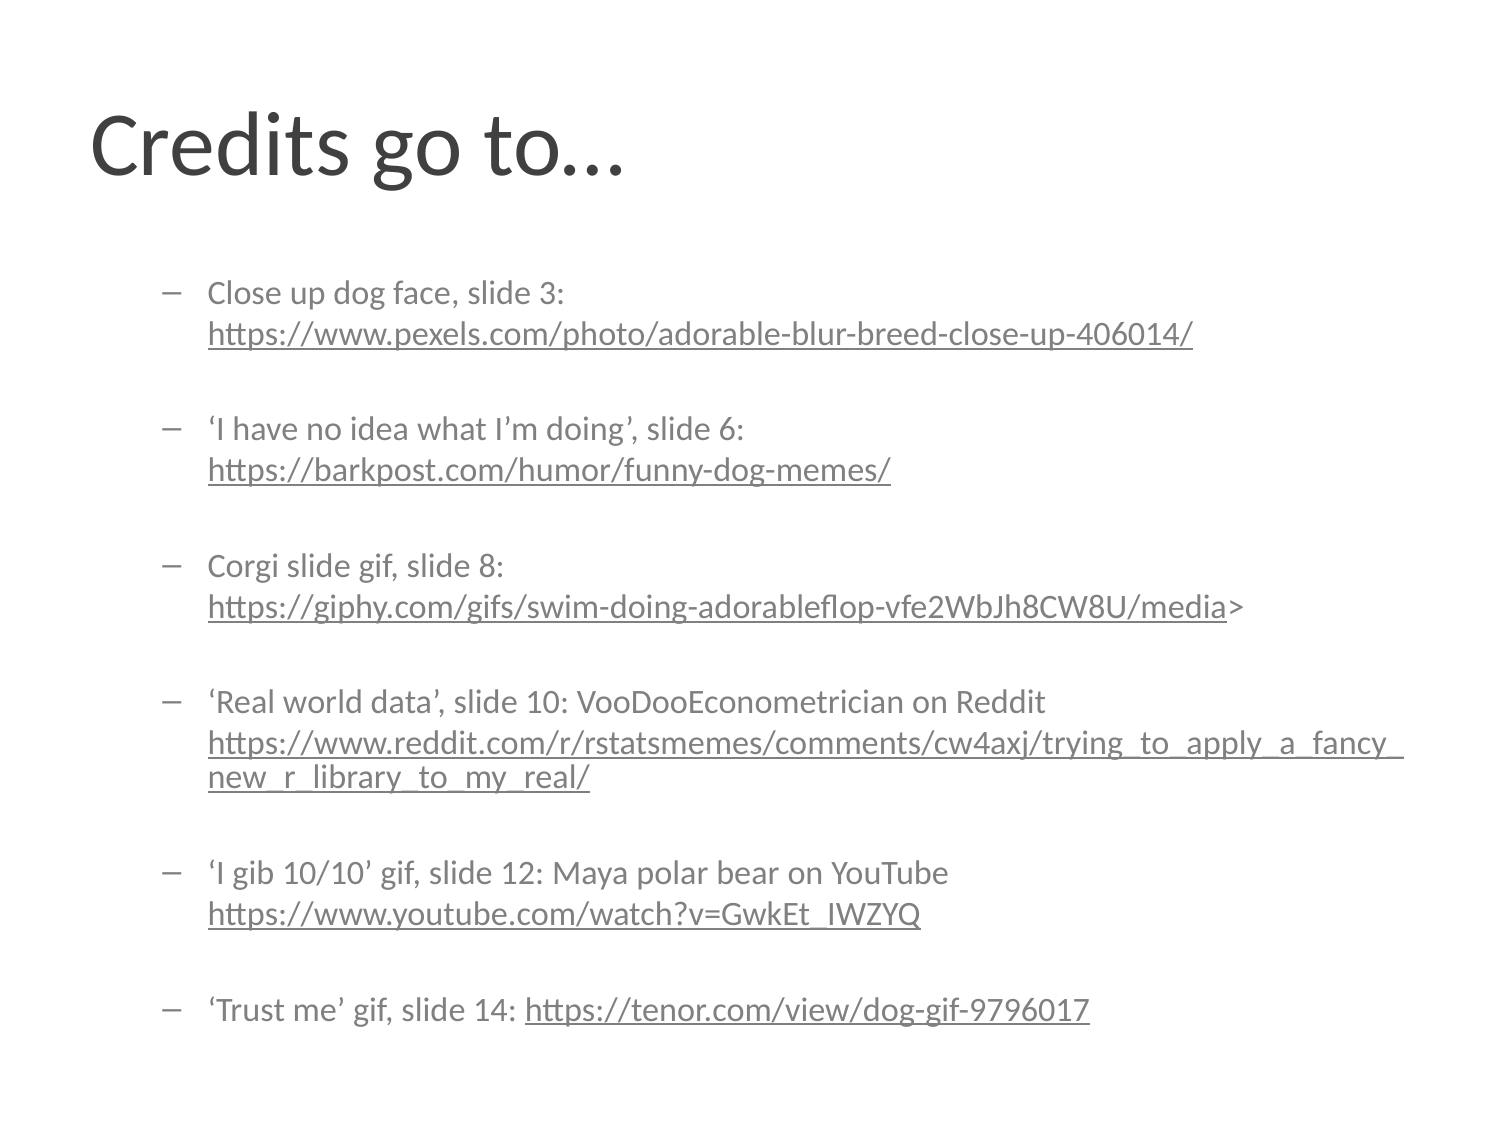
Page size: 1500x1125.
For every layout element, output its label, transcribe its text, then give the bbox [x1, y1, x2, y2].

list Close up dog face, slide 3: https://www.pexels.com/photo/adorable-blur-breed-close-up-406014/ ‘I have no idea what I’m doing’, slide 6: https://barkpost.com/humor/funny-dog-memes/ Corgi slide gif, slide 8: https://giphy.com/gifs/swim-doing-adorableflop-vfe2WbJh8CW8U/media> ‘Real world data’, slide 10: VooDooEconometrician on Reddit https://www.reddit.com/r/rstatsmemes/comments/cw4axj/trying_to_apply_a_fancy_new_r_library_to_my_real/ ‘I gib 10/10’ gif, slide 12: Maya polar bear on YouTube https://www.youtube.com/watch?v=GwkEt_IWZYQ ‘Trust me’ gif, slide 14: https://tenor.com/view/dog-gif-9796017 [75, 262, 1425, 1005]
title Credits go to… [75, 45, 1425, 233]
